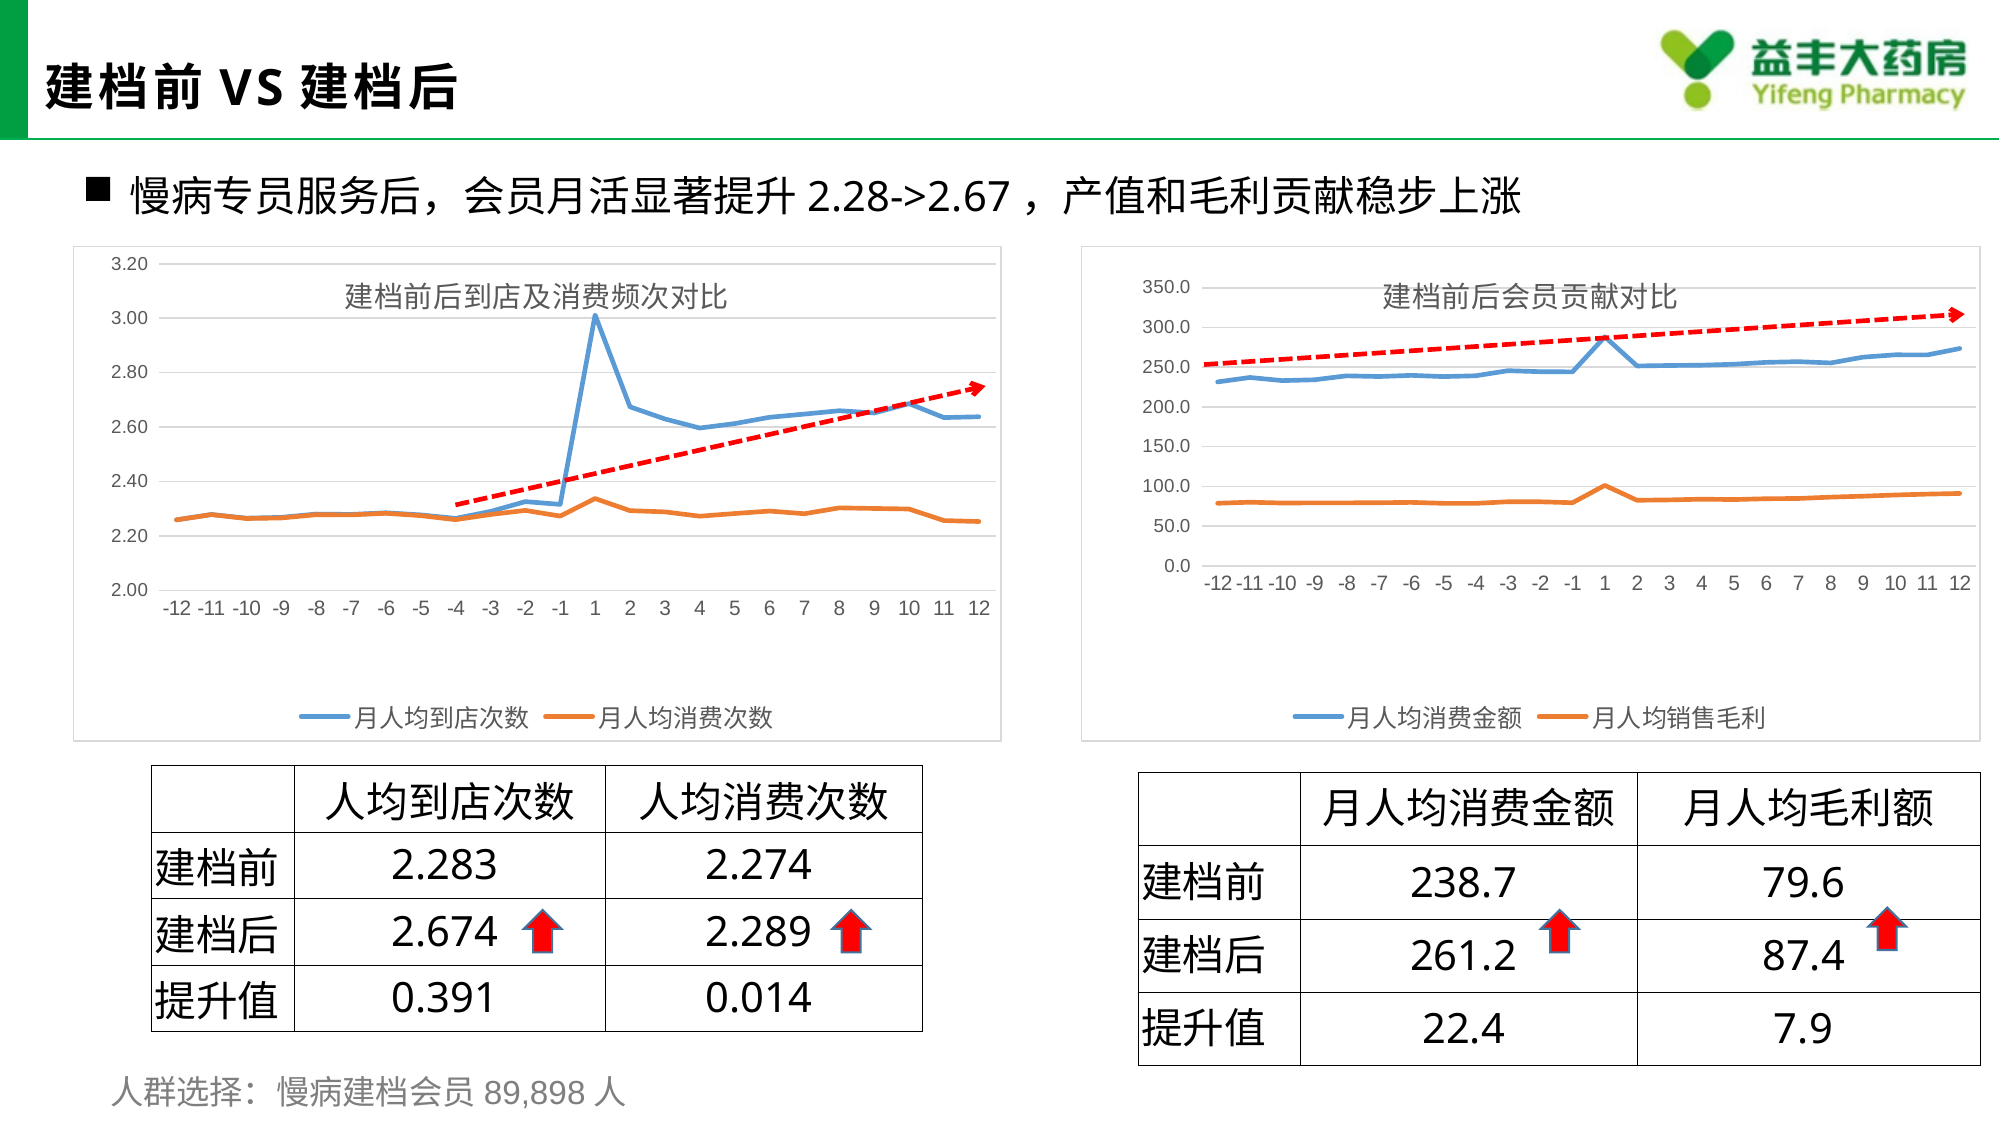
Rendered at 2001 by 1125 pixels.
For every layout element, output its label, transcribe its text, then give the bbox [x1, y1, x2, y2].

table_header [1139, 773, 1300, 845]
text_box 人群选择：慢病建档会员89,898人 [95, 1064, 1131, 1119]
table_header 人均到店次数 [295, 766, 605, 832]
table_cell 建档后 [152, 899, 294, 965]
text_box [829, 908, 873, 954]
text_box [521, 908, 565, 954]
text_box [1865, 906, 1909, 952]
table_cell 2.674 [295, 899, 605, 965]
table_cell 79.6 [1638, 846, 1980, 919]
text_box [1538, 908, 1582, 954]
table_cell 2.289 [606, 899, 922, 965]
table_cell 22.4 [1301, 993, 1637, 1065]
table_cell 建档前 [152, 833, 294, 898]
table_cell 0.391 [295, 966, 605, 1031]
table_cell 提升值 [152, 966, 294, 1031]
table_header 月人均毛利额 [1638, 773, 1980, 845]
table_header 人均消费次数 [606, 766, 922, 832]
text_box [455, 385, 986, 505]
table_cell 2.274 [606, 833, 922, 898]
table_cell 261.2 [1301, 920, 1637, 992]
table_cell 7.9 [1638, 993, 1980, 1065]
chart [1080, 245, 1981, 743]
table_header 月人均消费金额 [1301, 773, 1637, 845]
picture [1640, 11, 1991, 127]
table_cell 238.7 [1301, 846, 1637, 919]
title 建档前VS建档后 [27, 32, 911, 139]
chart [72, 245, 1002, 743]
table_cell 2.283 [295, 833, 605, 898]
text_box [1204, 314, 1965, 365]
table_cell 建档后 [1139, 920, 1300, 992]
table_cell 0.014 [606, 966, 922, 1031]
table_header [152, 766, 294, 832]
table_cell 提升值 [1139, 993, 1300, 1065]
table_cell 87.4 [1638, 920, 1980, 992]
table_cell 建档前 [1139, 846, 1300, 919]
text_box 慢病专员服务后，会员月活显著提升2.28->2.67，产值和毛利贡献稳步上涨 [67, 161, 1537, 227]
